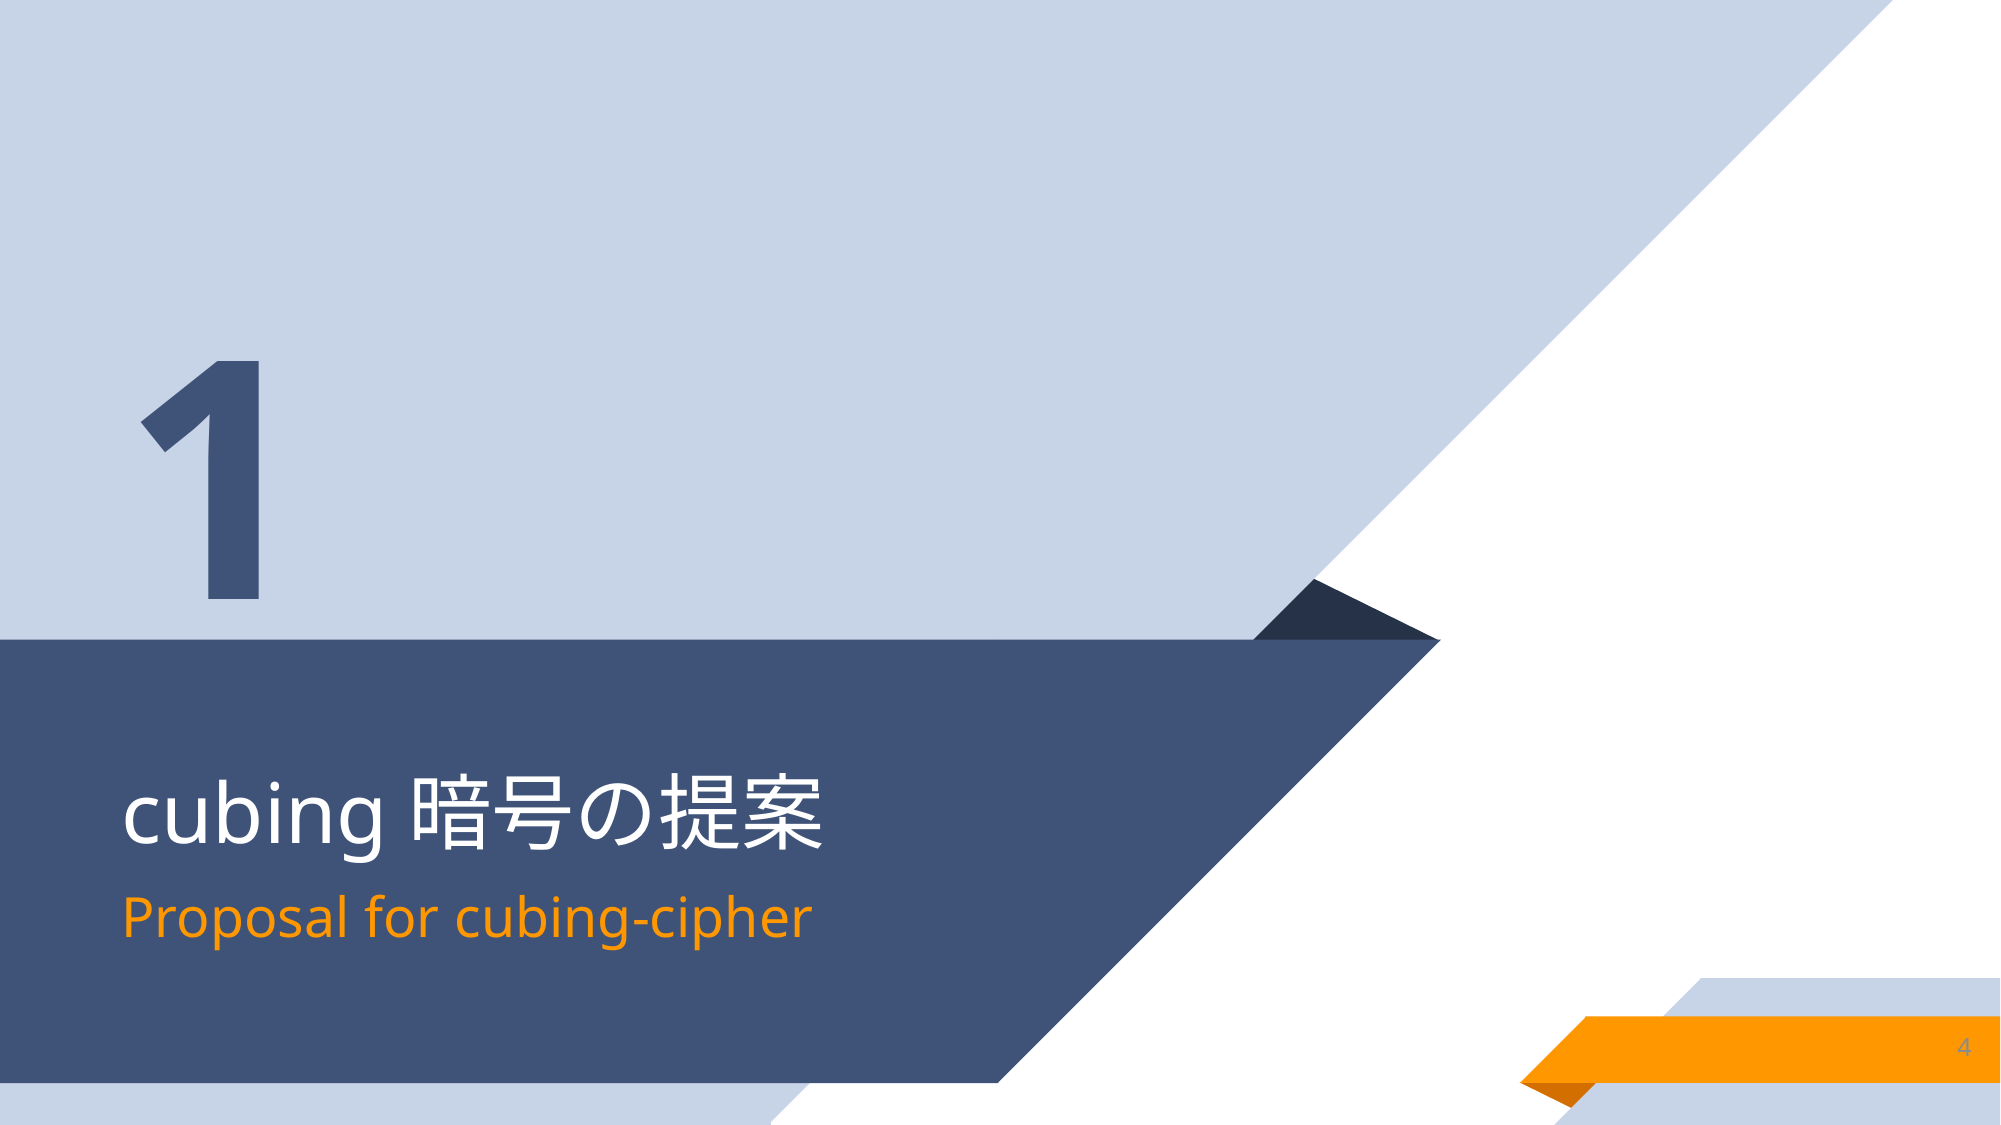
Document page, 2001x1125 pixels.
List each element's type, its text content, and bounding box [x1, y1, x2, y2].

slide_number 4 [1666, 1014, 1992, 1084]
subtitle Proposal for cubing-cipher [101, 869, 997, 1042]
title cubing暗号の提案 [101, 627, 997, 869]
text_box 1 [101, 0, 579, 686]
